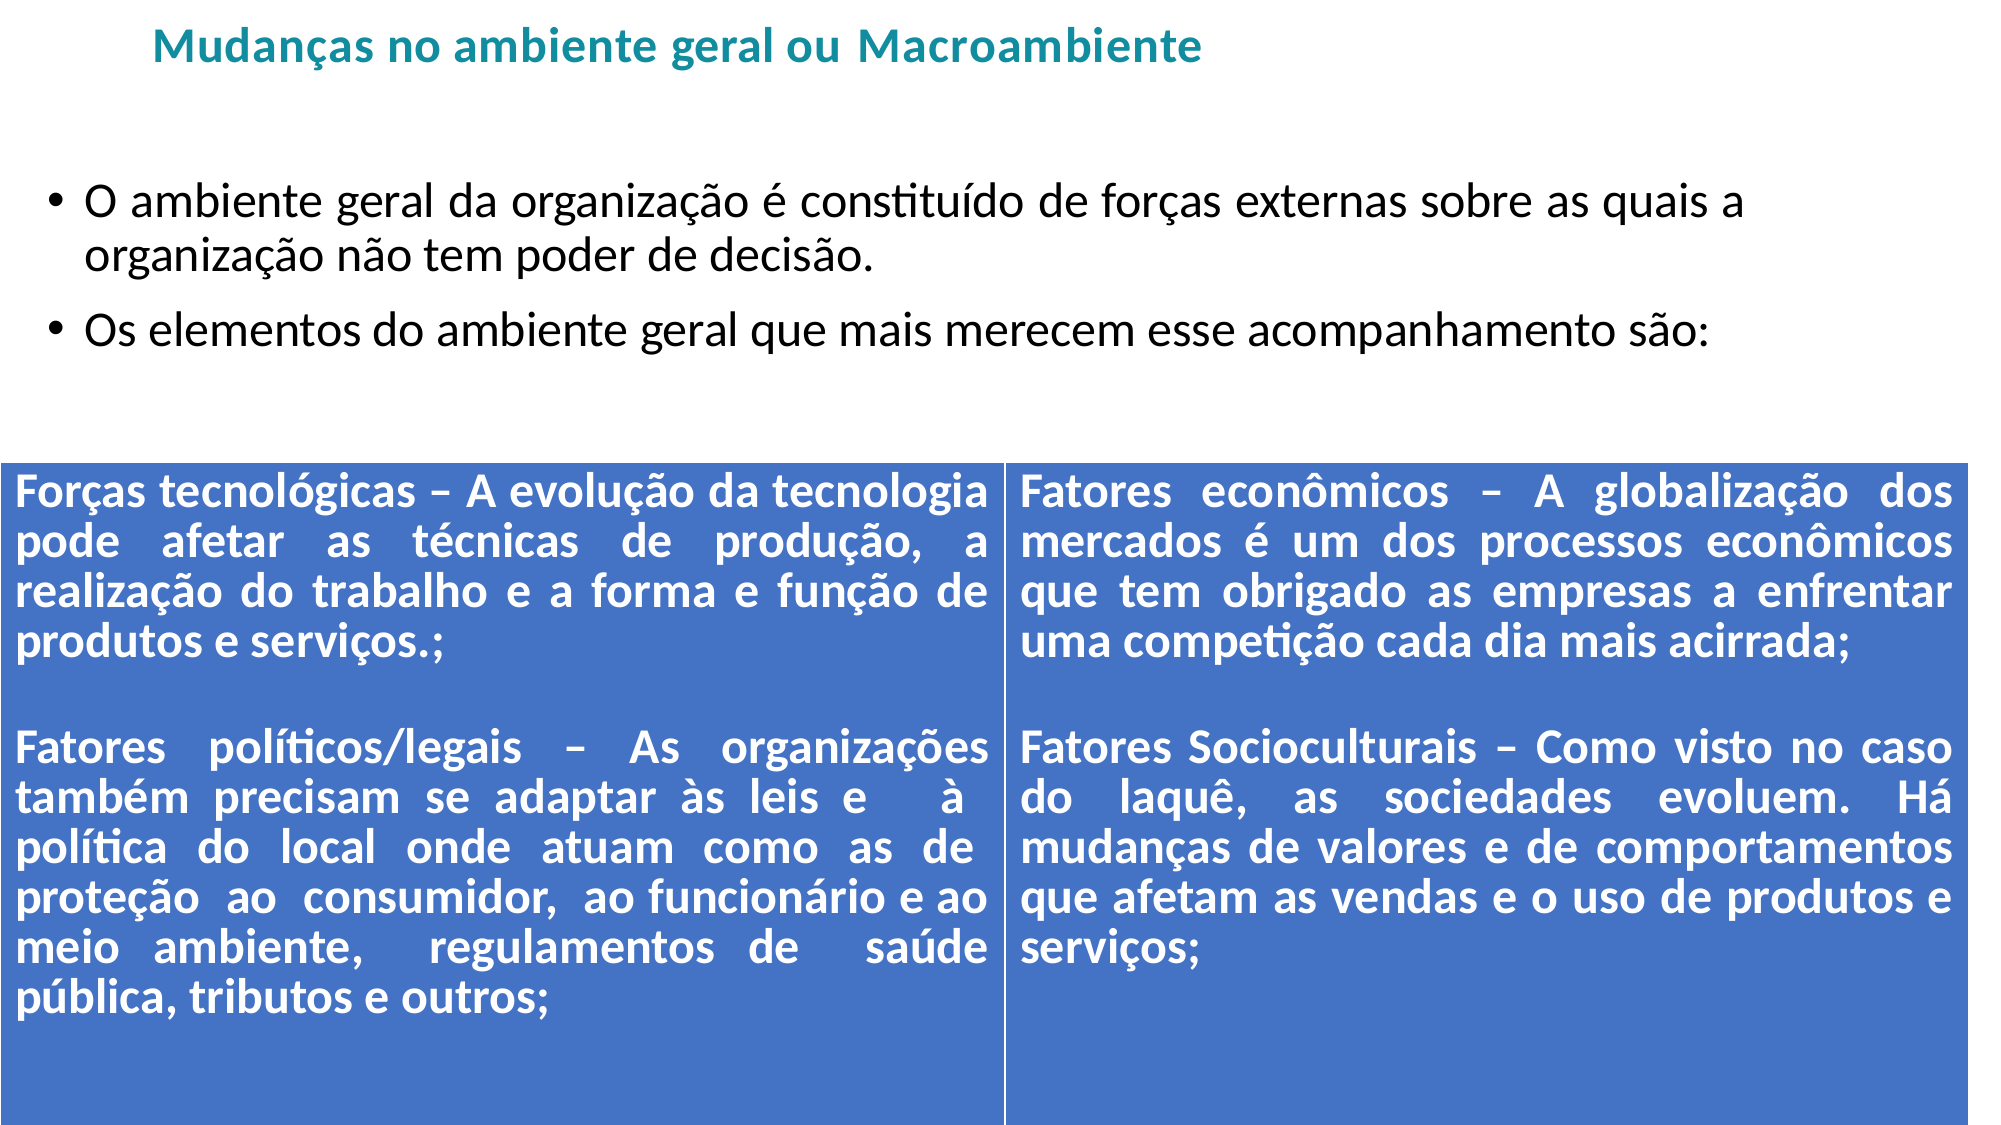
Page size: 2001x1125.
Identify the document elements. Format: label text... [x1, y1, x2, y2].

title Mudanças no ambiente geral ou Macroambiente [137, 40, 1287, 86]
table_header Forças tecnológicas – A evolução da tecnologia pode afetar as técnicas de produção, a realização do trabalho e a forma e função de produtos e serviços.; Fatores políticos/legais – As organizações também precisam se adaptar às leis e à política do local onde atuam como as de proteção ao consumidor, ao funcionário e ao meio ambiente, regulamentos de saúde pública, tributos e outros; [1, 463, 1004, 1125]
table_header Fatores econômicos – A globalização dos mercados é um dos processos econômicos que tem obrigado as empresas a enfrentar uma competição cada dia mais acirrada; Fatores Socioculturais – Como visto no caso do laquê, as sociedades evoluem. Há mudanças de valores e de comportamentos que afetam as vendas e o uso de produtos e serviços; [1006, 463, 1968, 1125]
list O ambiente geral da organização é constituído de forças externas sobre as quais a organização não tem poder de decisão. Os elementos do ambiente geral que mais merecem esse acompanhamento são: [32, 86, 1968, 461]
